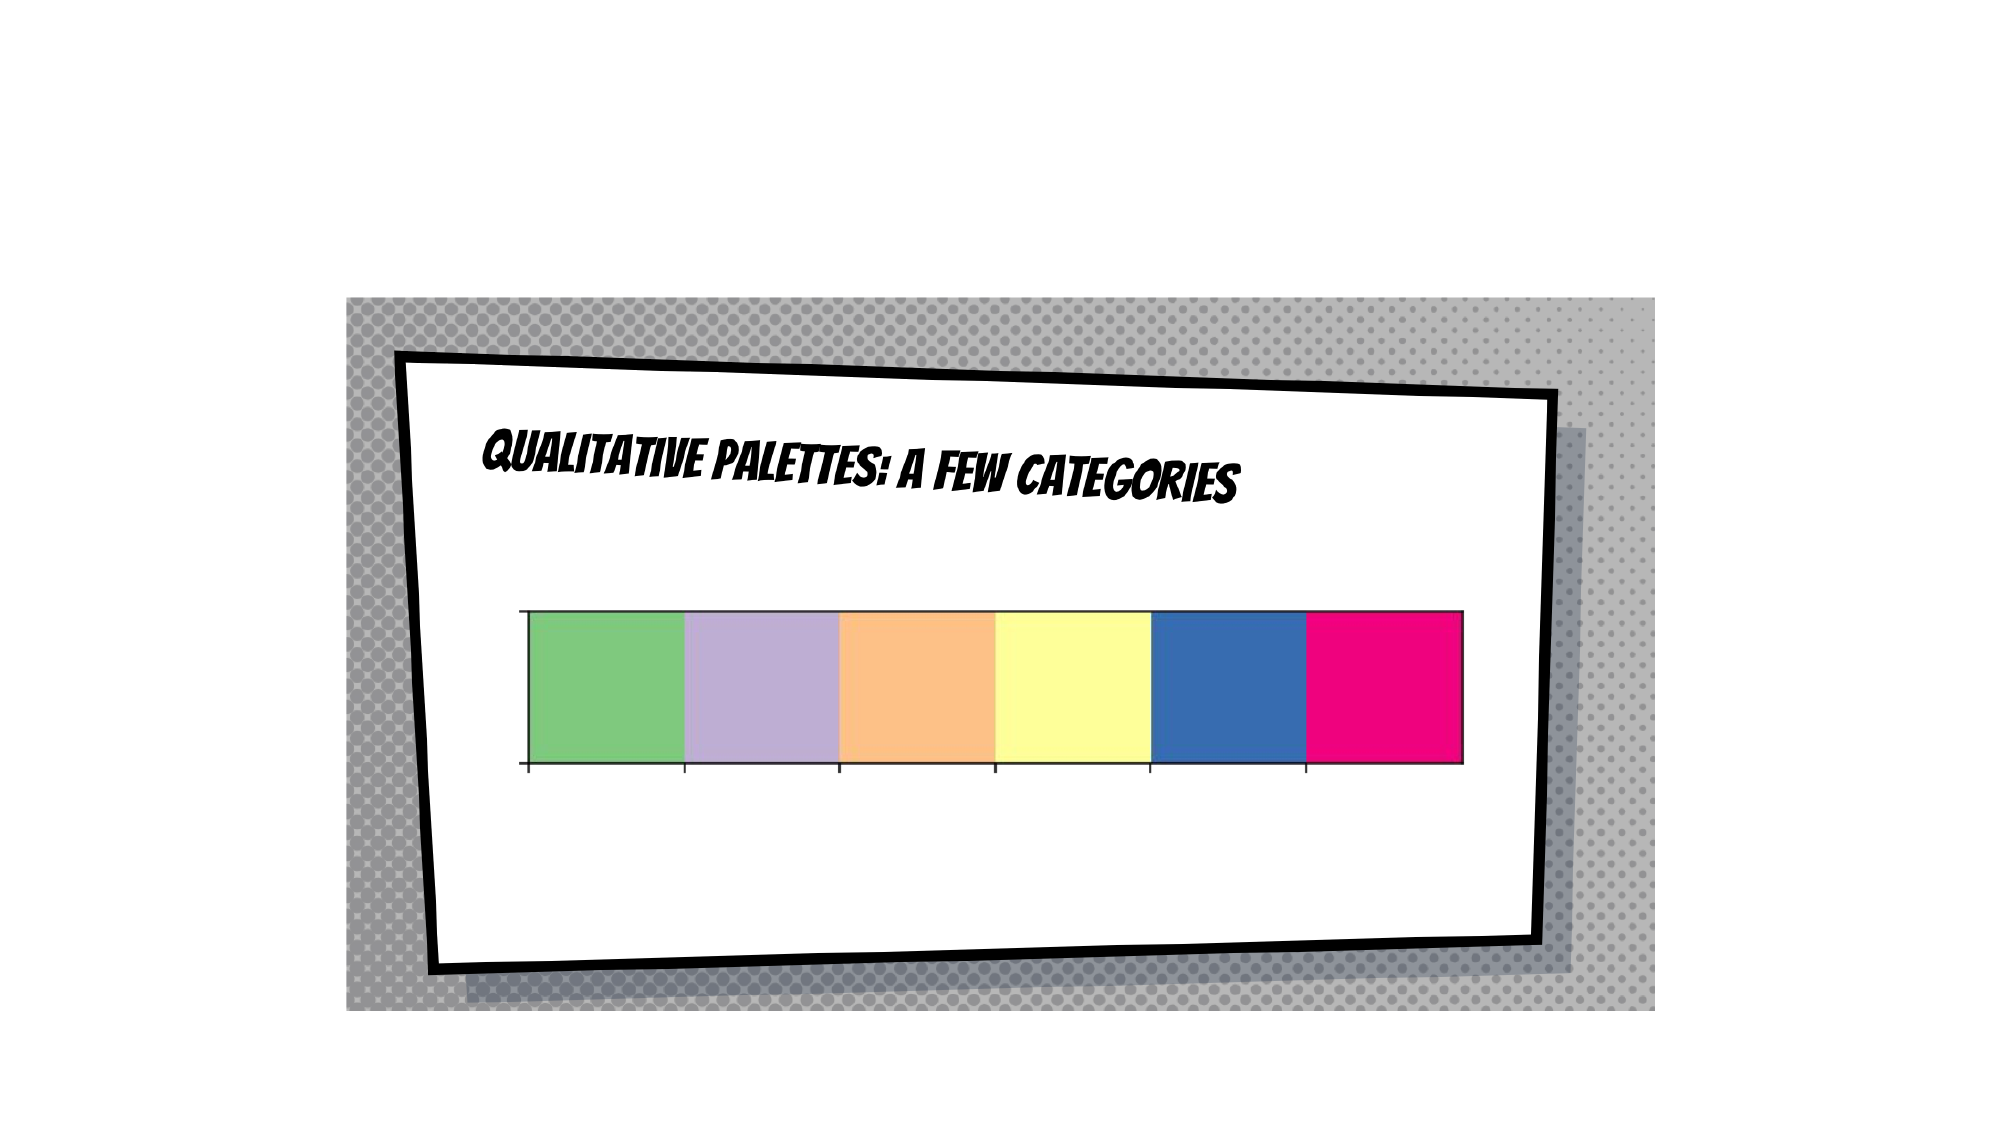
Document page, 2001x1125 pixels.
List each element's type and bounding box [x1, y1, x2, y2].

picture [345, 297, 1655, 1011]
